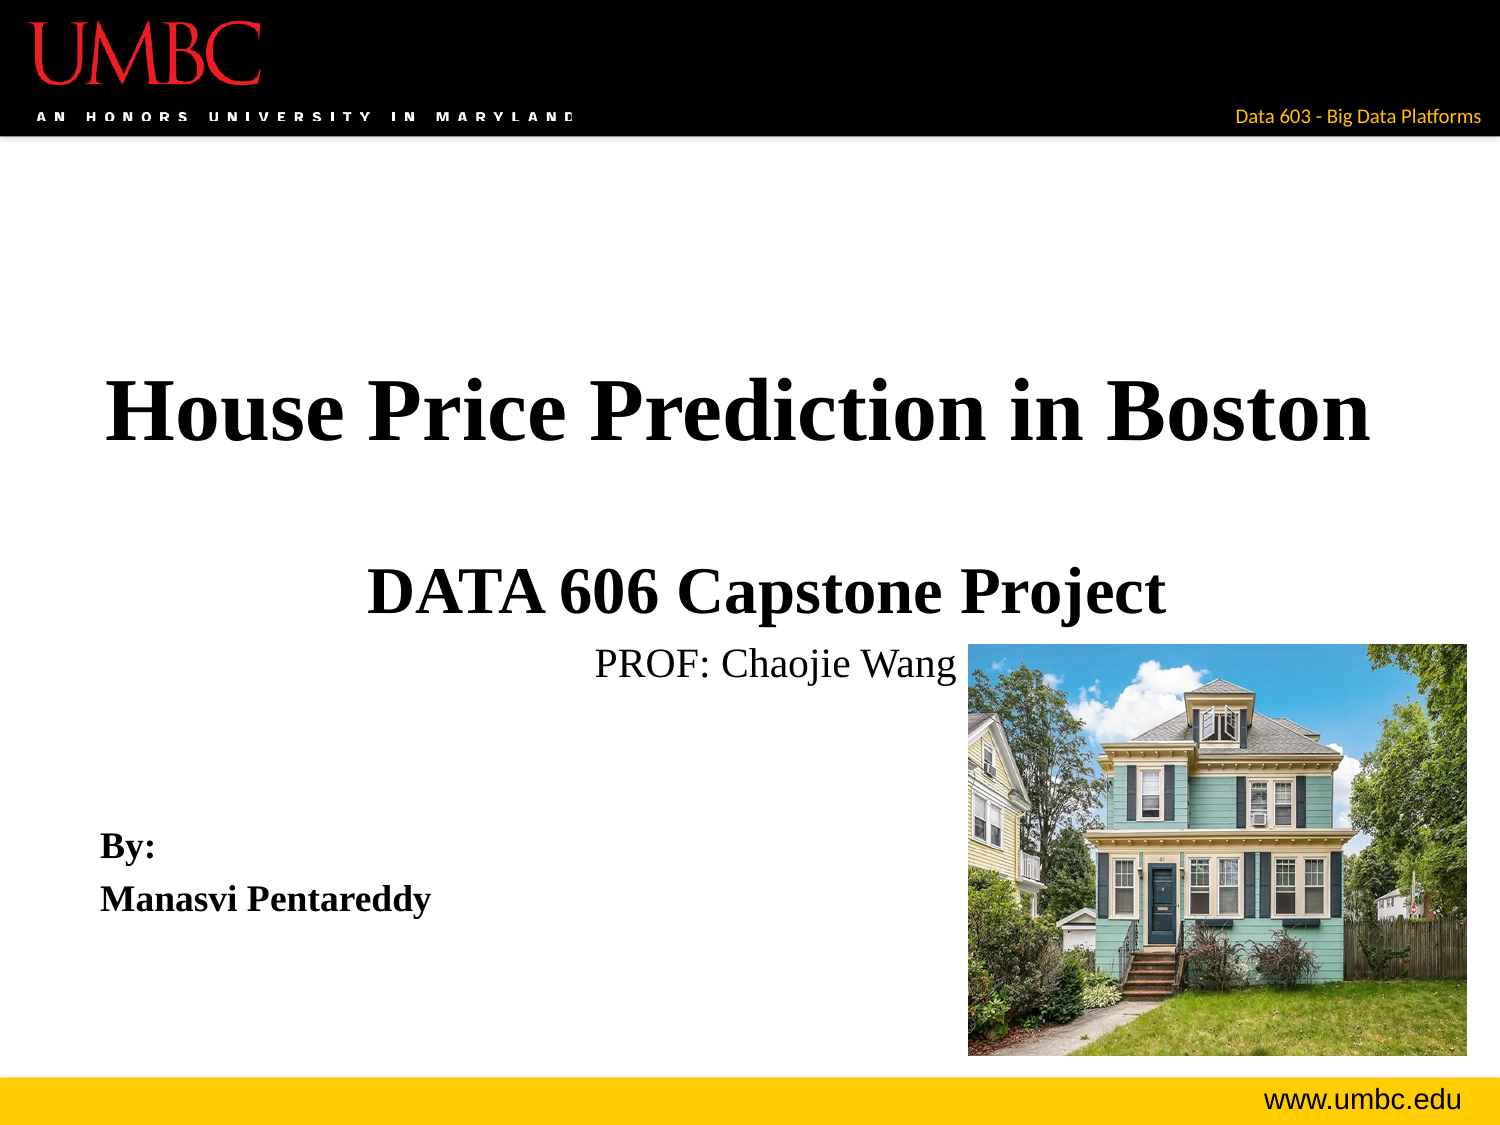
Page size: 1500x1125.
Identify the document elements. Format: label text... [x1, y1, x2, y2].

list DATA 606 Capstone Project PROF: Chaojie Wang By: Manasvi Pentareddy [85, 446, 1467, 1056]
picture [968, 643, 1467, 1056]
title House Price Prediction in Boston [75, 235, 1405, 467]
